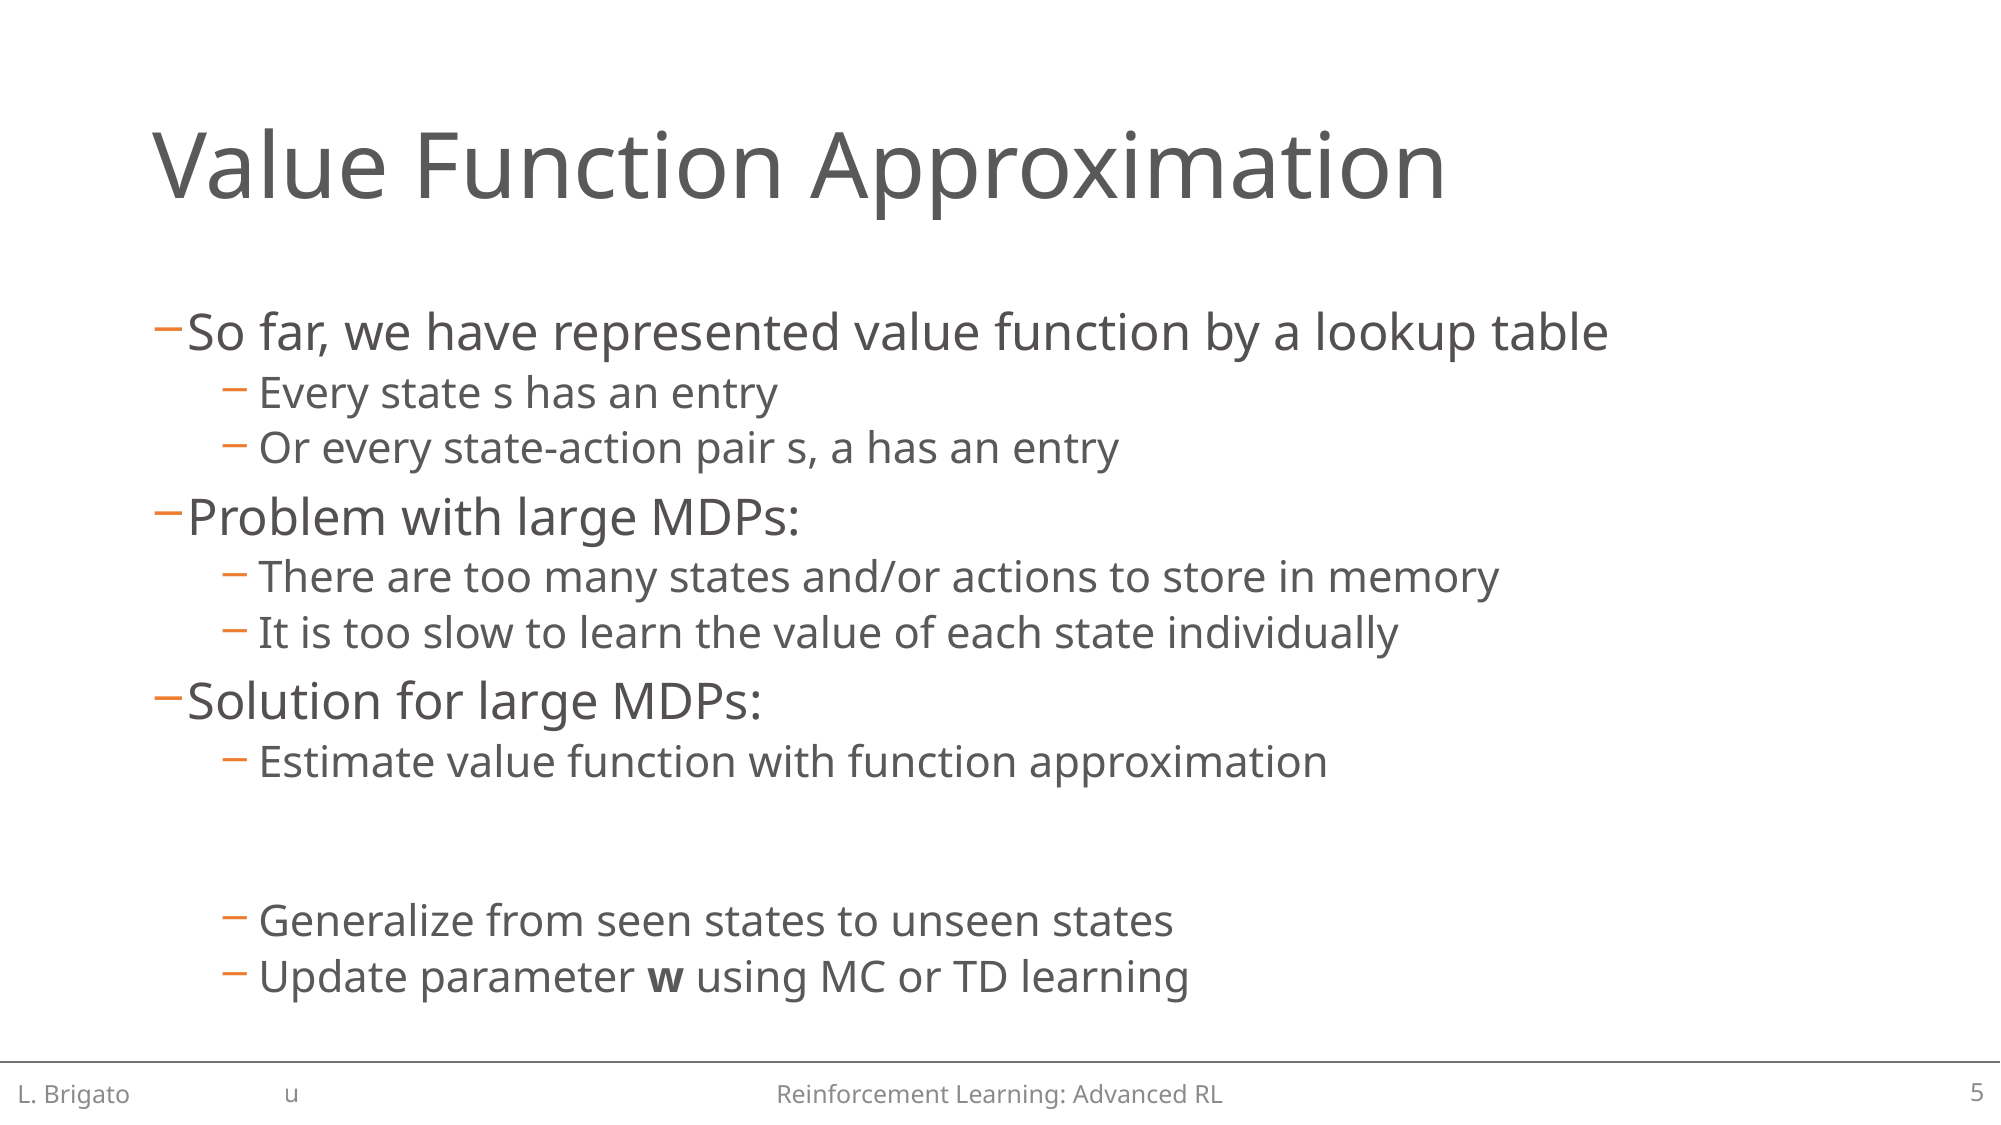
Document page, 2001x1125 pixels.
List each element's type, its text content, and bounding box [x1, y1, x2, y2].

slide_number 5 [1549, 1063, 2000, 1124]
title Value Function Approximation [137, 59, 1863, 278]
text_box L. Brigato [2, 1063, 287, 1124]
text_box Reinforcement Learning: Advanced RL [662, 1063, 1338, 1124]
